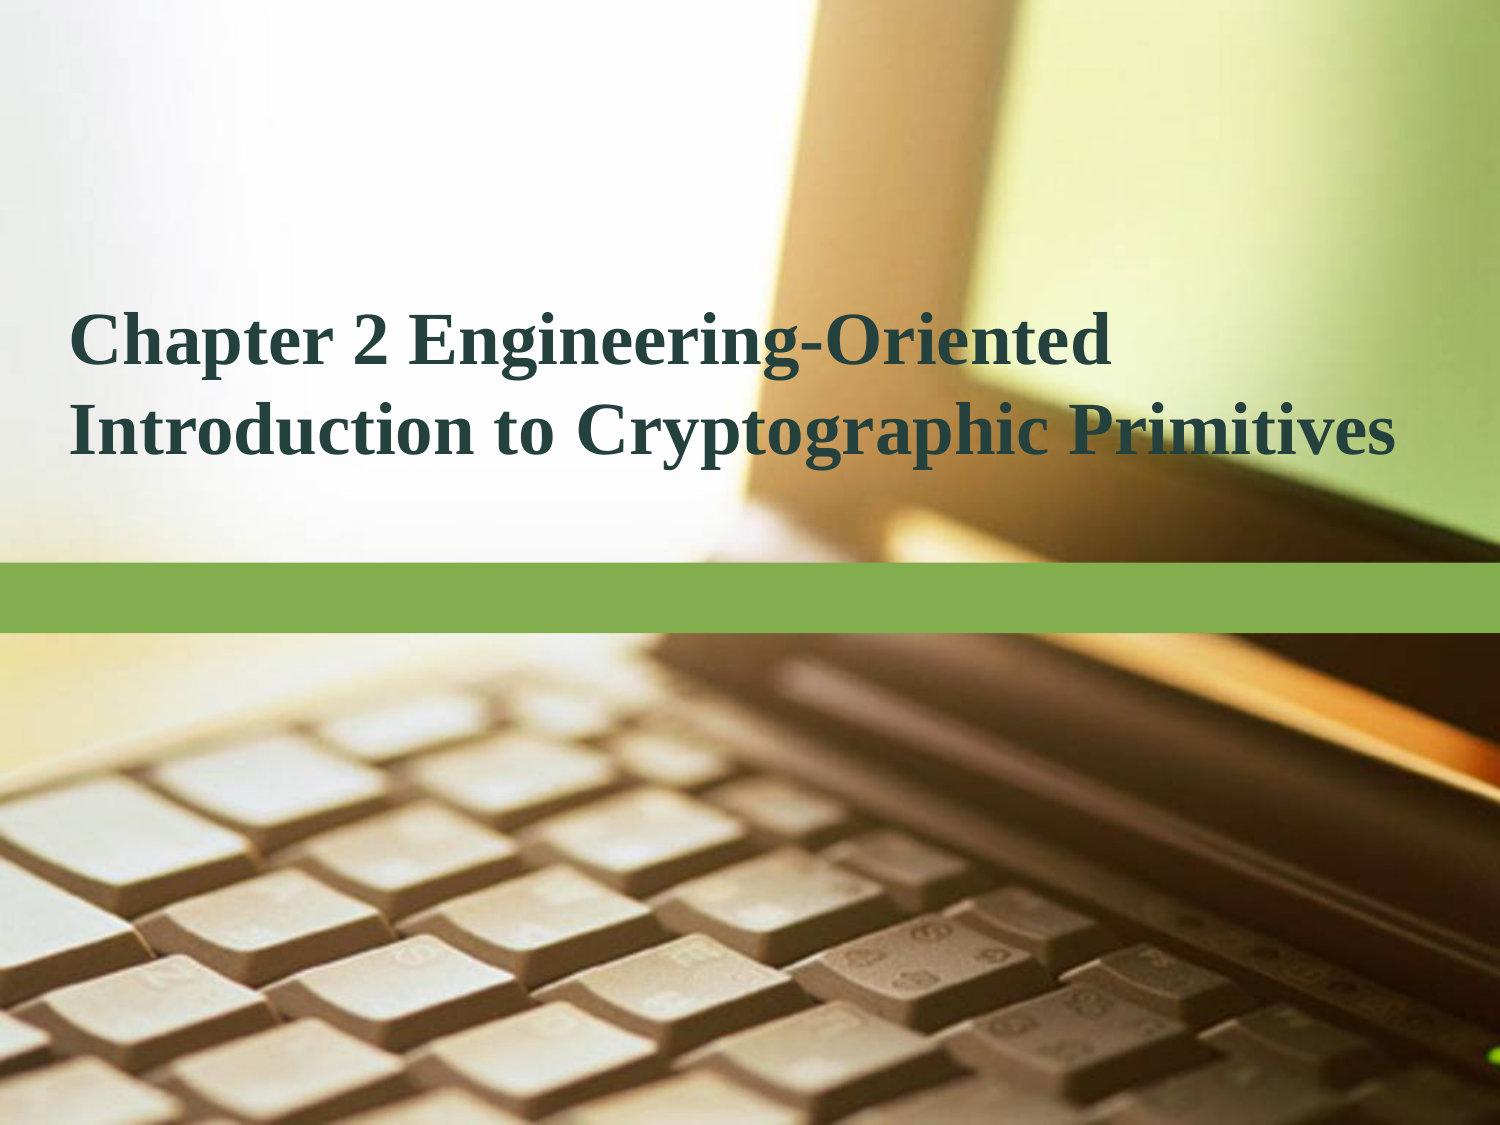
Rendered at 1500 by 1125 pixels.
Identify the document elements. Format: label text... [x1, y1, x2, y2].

picture [0, 634, 1500, 1125]
title Chapter 2 Engineering-Oriented Introduction to Cryptographic Primitives [52, 207, 1500, 551]
picture [0, 0, 1500, 562]
